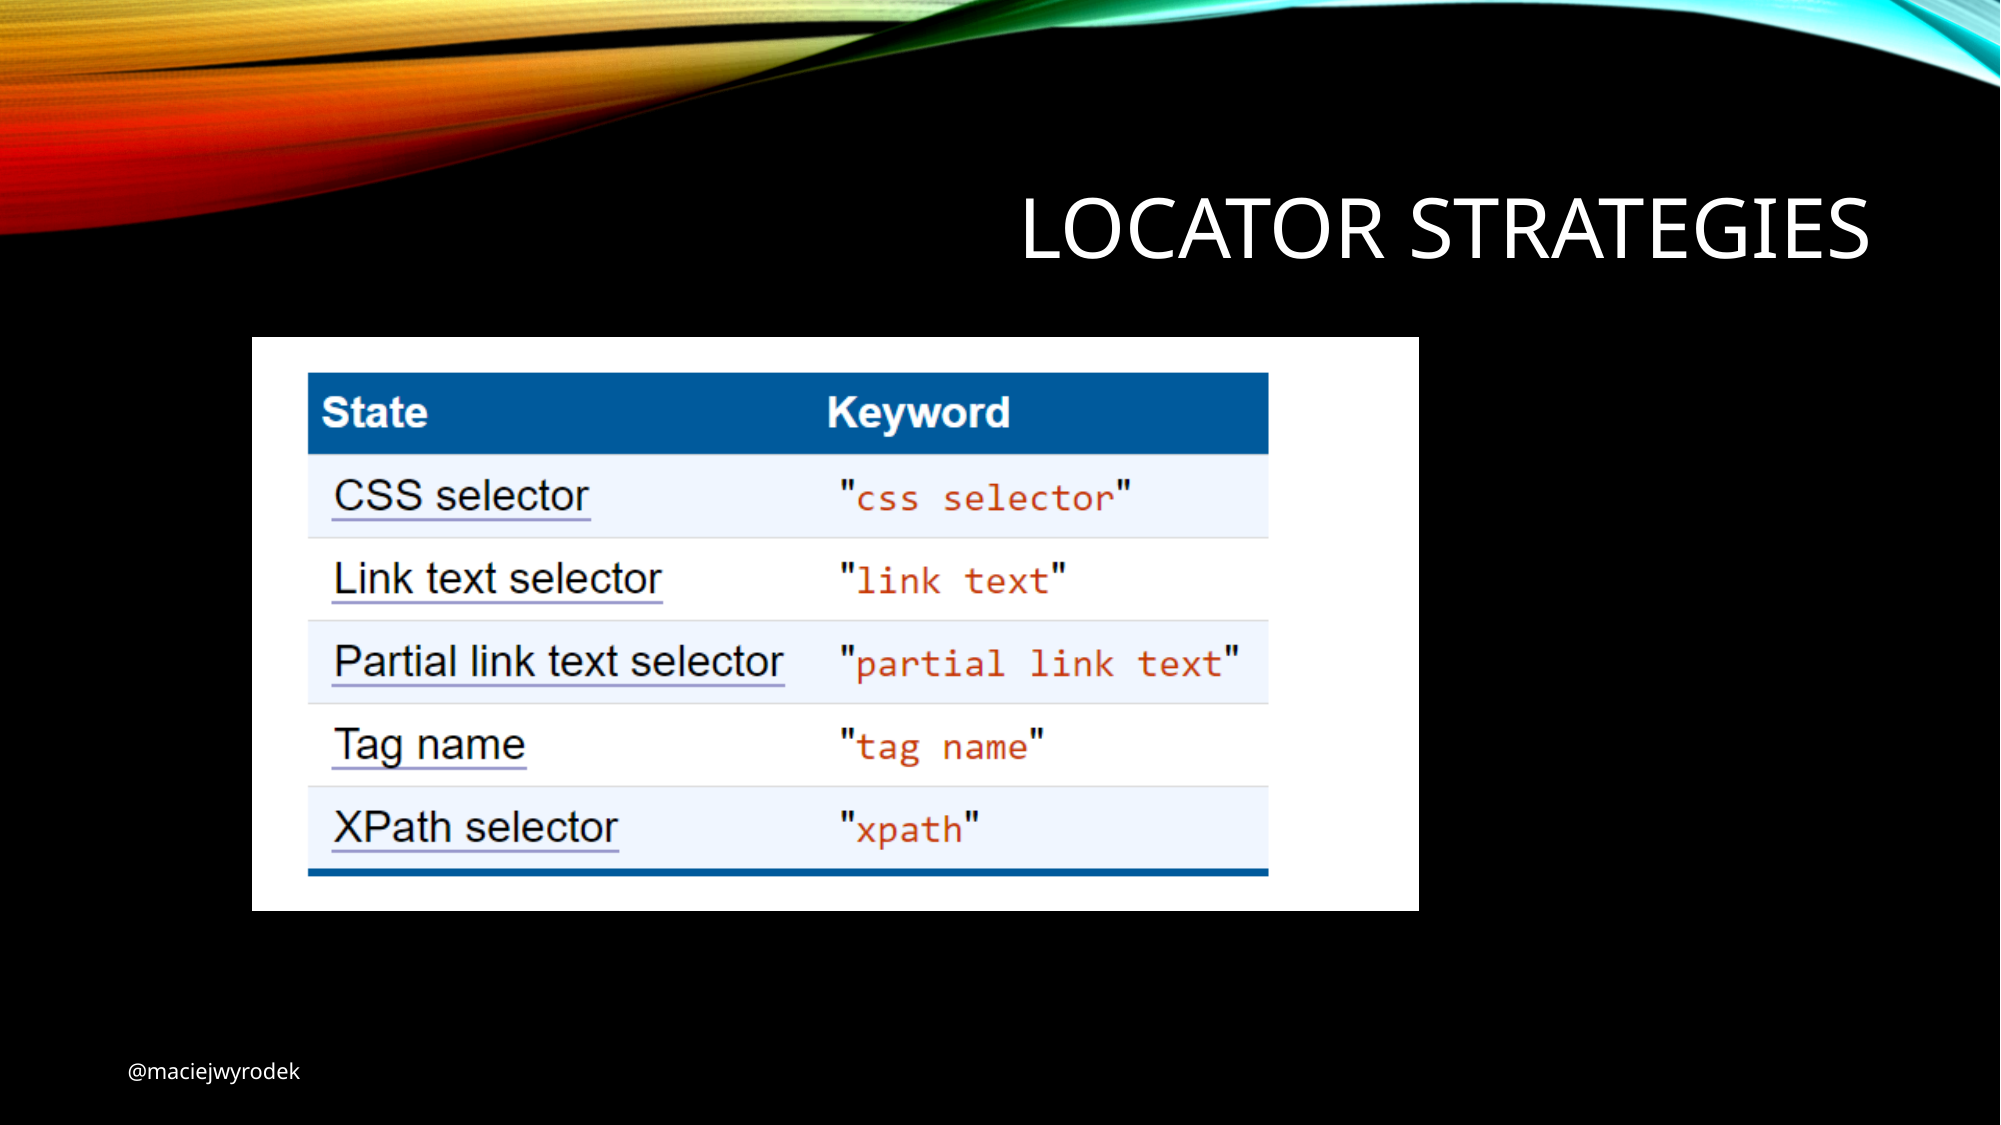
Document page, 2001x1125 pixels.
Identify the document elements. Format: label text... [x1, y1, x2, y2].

footer @maciejwyrodek [112, 1042, 1388, 1103]
title Locator StRategies [474, 125, 1888, 338]
picture [252, 337, 1419, 912]
picture [0, 0, 2000, 237]
